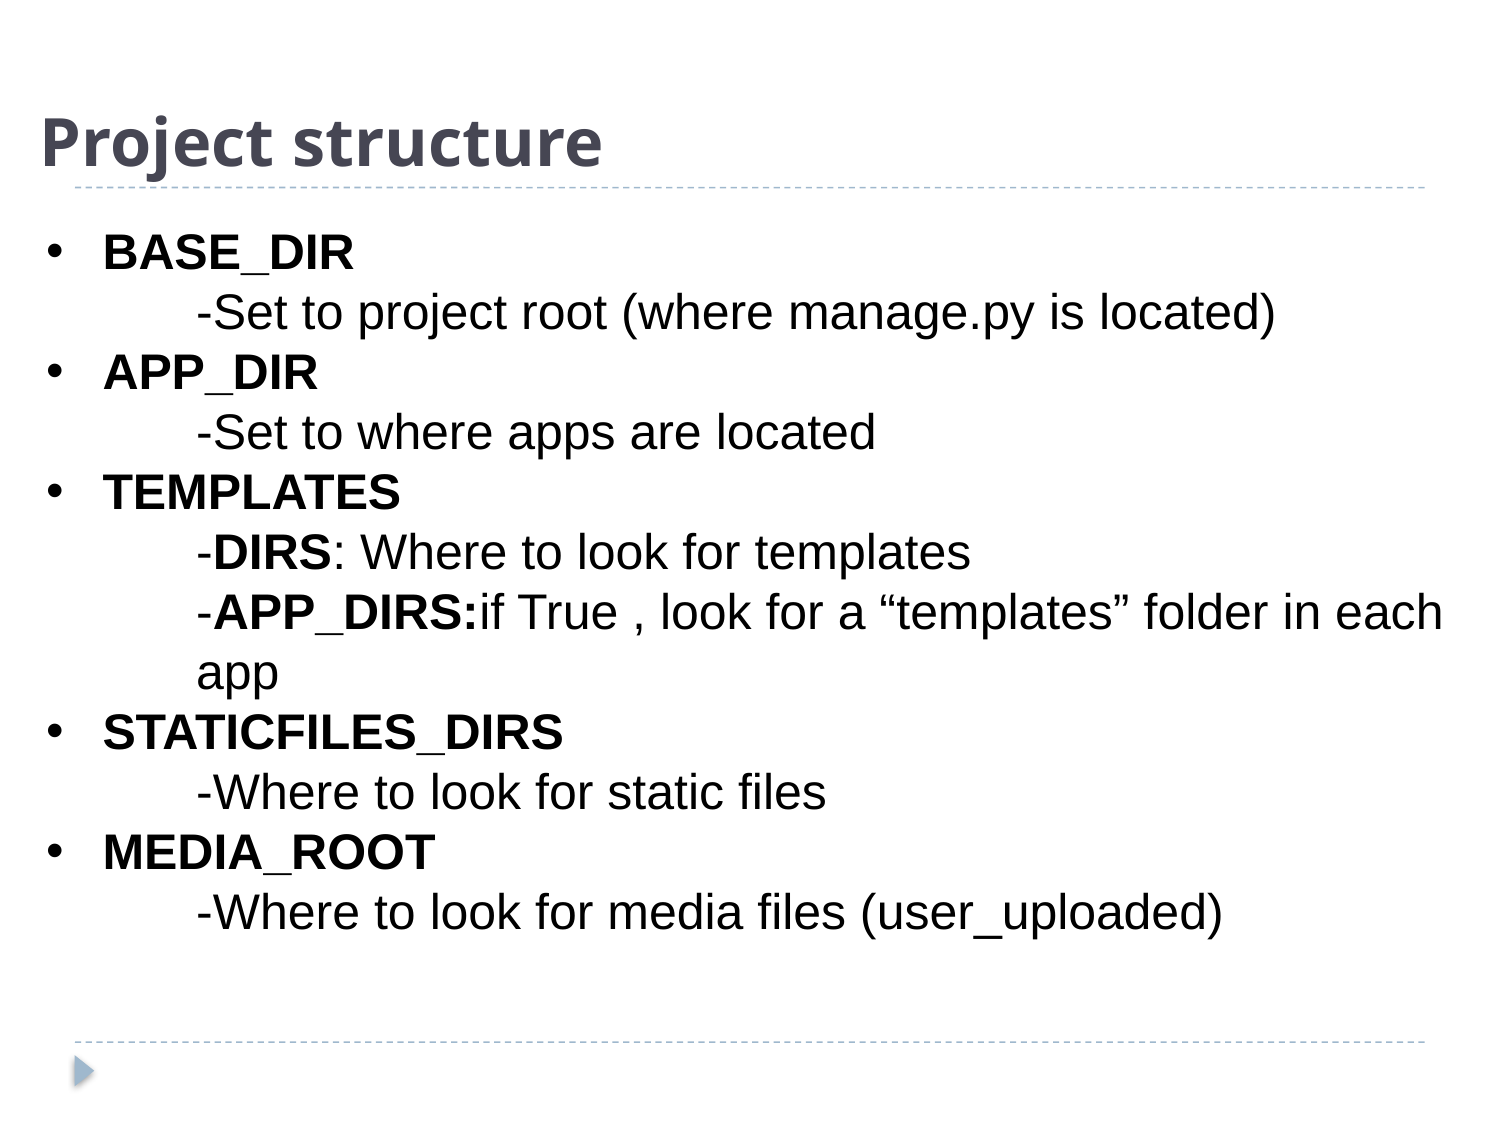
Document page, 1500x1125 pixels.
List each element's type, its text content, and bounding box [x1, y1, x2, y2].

text_box BASE_DIR -Set to project root (where manage.py is located) APP_DIR -Set to where apps are located TEMPLATES -DIRS: Where to look for templates -APP_DIRS:if True , look for a “templates” folder in each app STATICFILES_DIRS -Where to look for static files MEDIA_ROOT -Where to look for media files (user_uploaded) [31, 212, 1494, 1008]
title Project structure [24, 24, 1425, 188]
